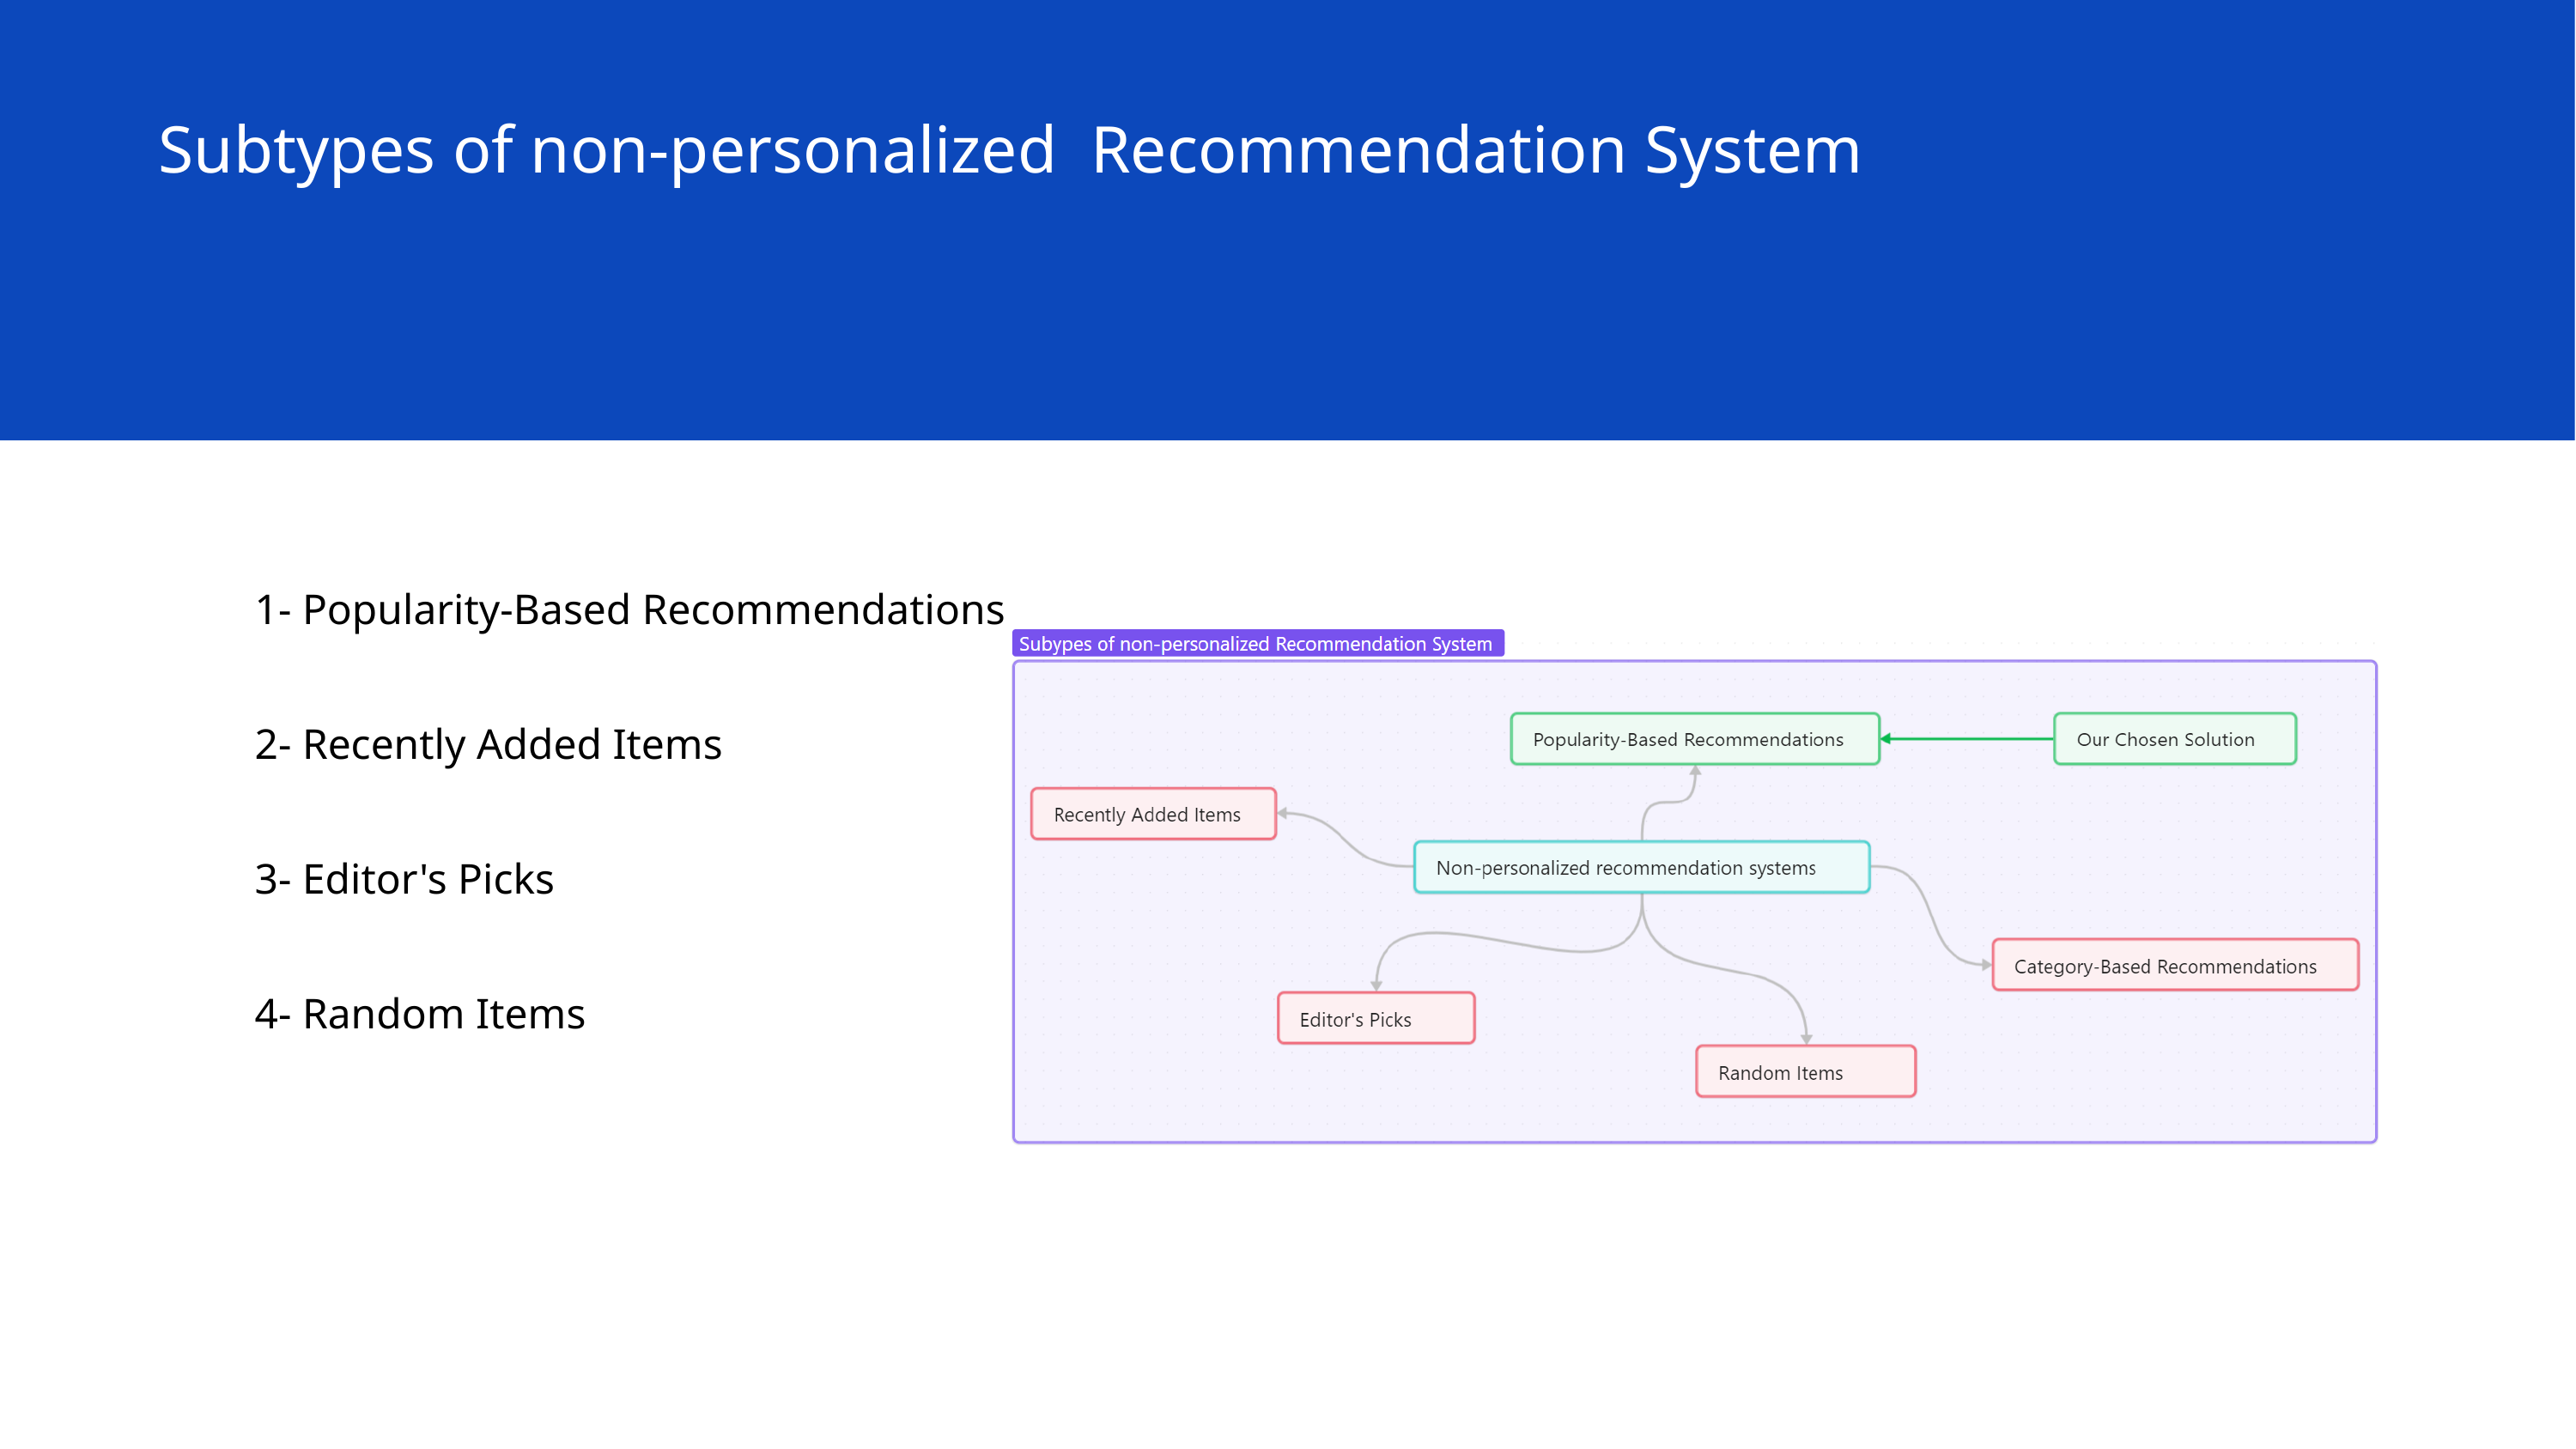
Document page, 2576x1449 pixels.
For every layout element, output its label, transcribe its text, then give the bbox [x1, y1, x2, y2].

list 1- Popularity-Based Recommendations 2- Recently Added Items 3- Editor's Picks 4- Random Items [241, 577, 1401, 1215]
title Subtypes of non-personalized Recommendation System [145, 101, 2093, 294]
picture [1009, 627, 2382, 1149]
